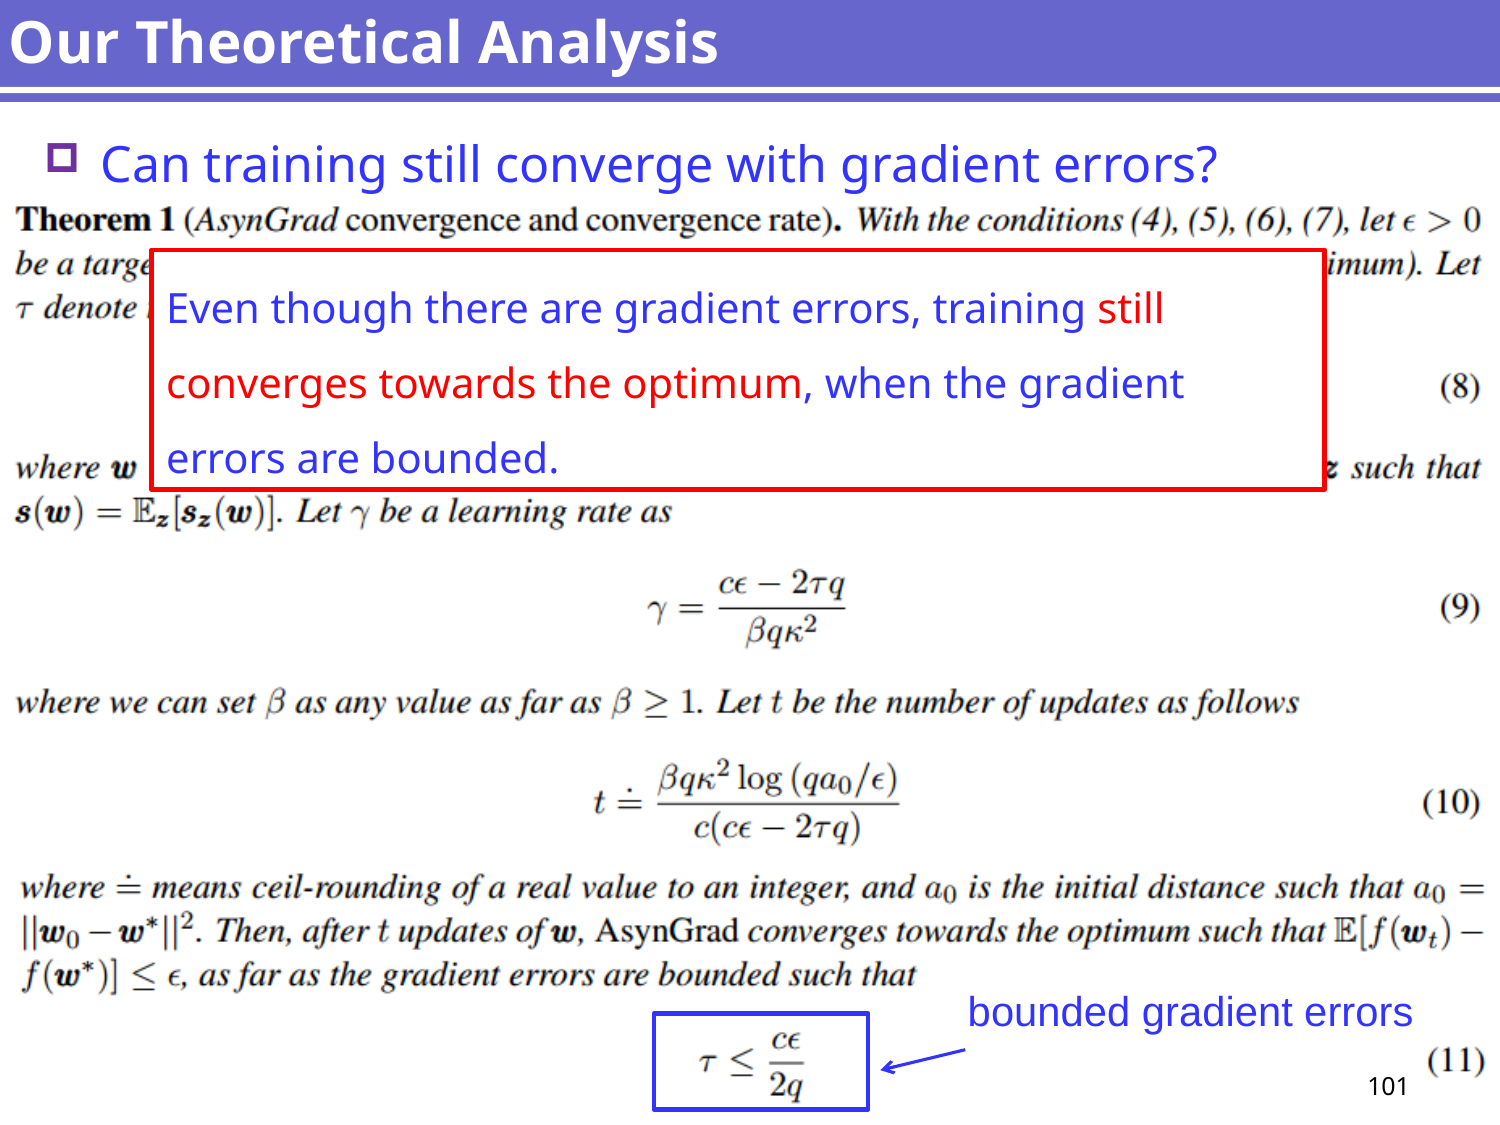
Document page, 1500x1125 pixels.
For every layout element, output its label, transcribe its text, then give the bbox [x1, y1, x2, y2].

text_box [7, 197, 1500, 1125]
title Our Theoretical Analysis [0, 7, 1309, 73]
list Can training still converge with gradient errors? [29, 125, 1447, 196]
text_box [880, 1049, 966, 1071]
